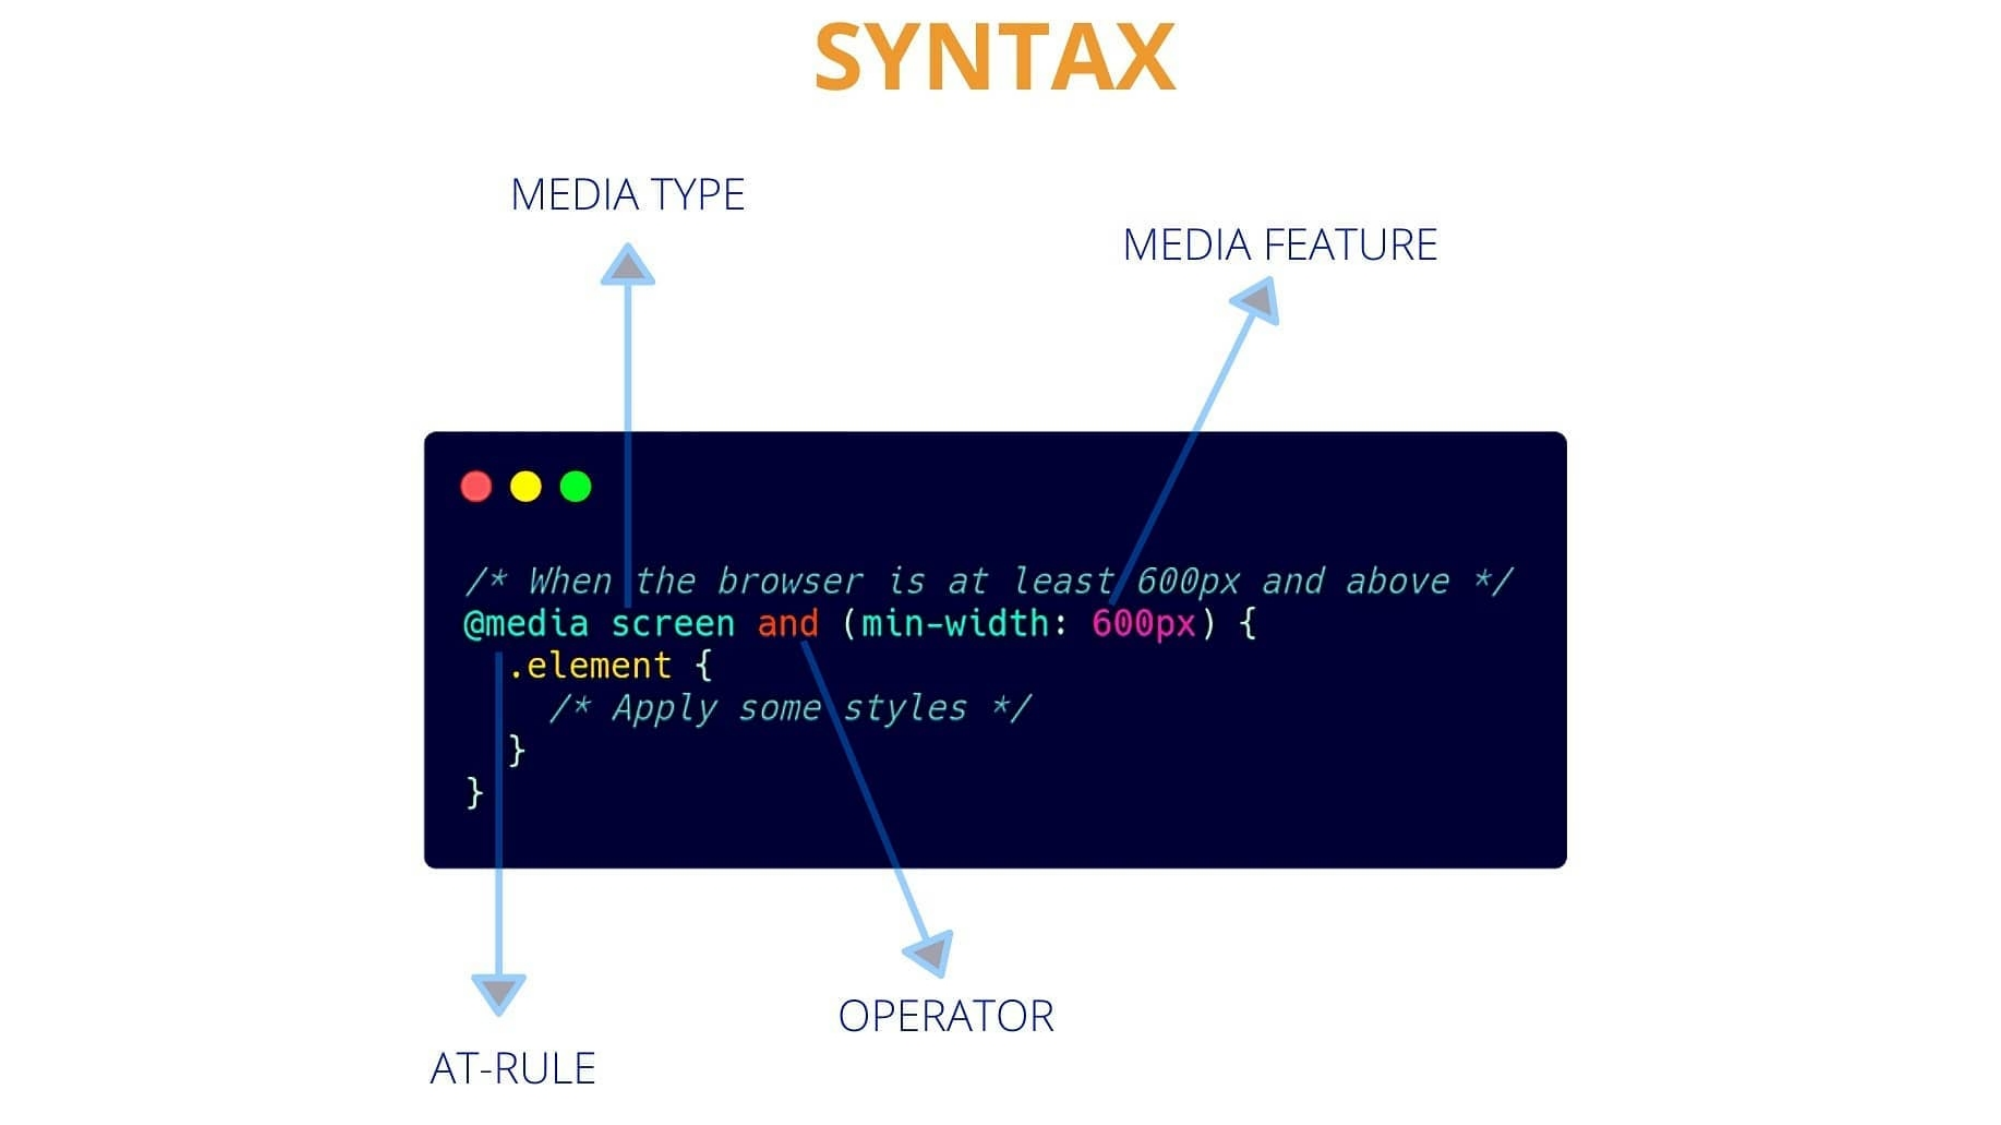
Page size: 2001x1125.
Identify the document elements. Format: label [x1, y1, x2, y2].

picture [411, 0, 1589, 1125]
